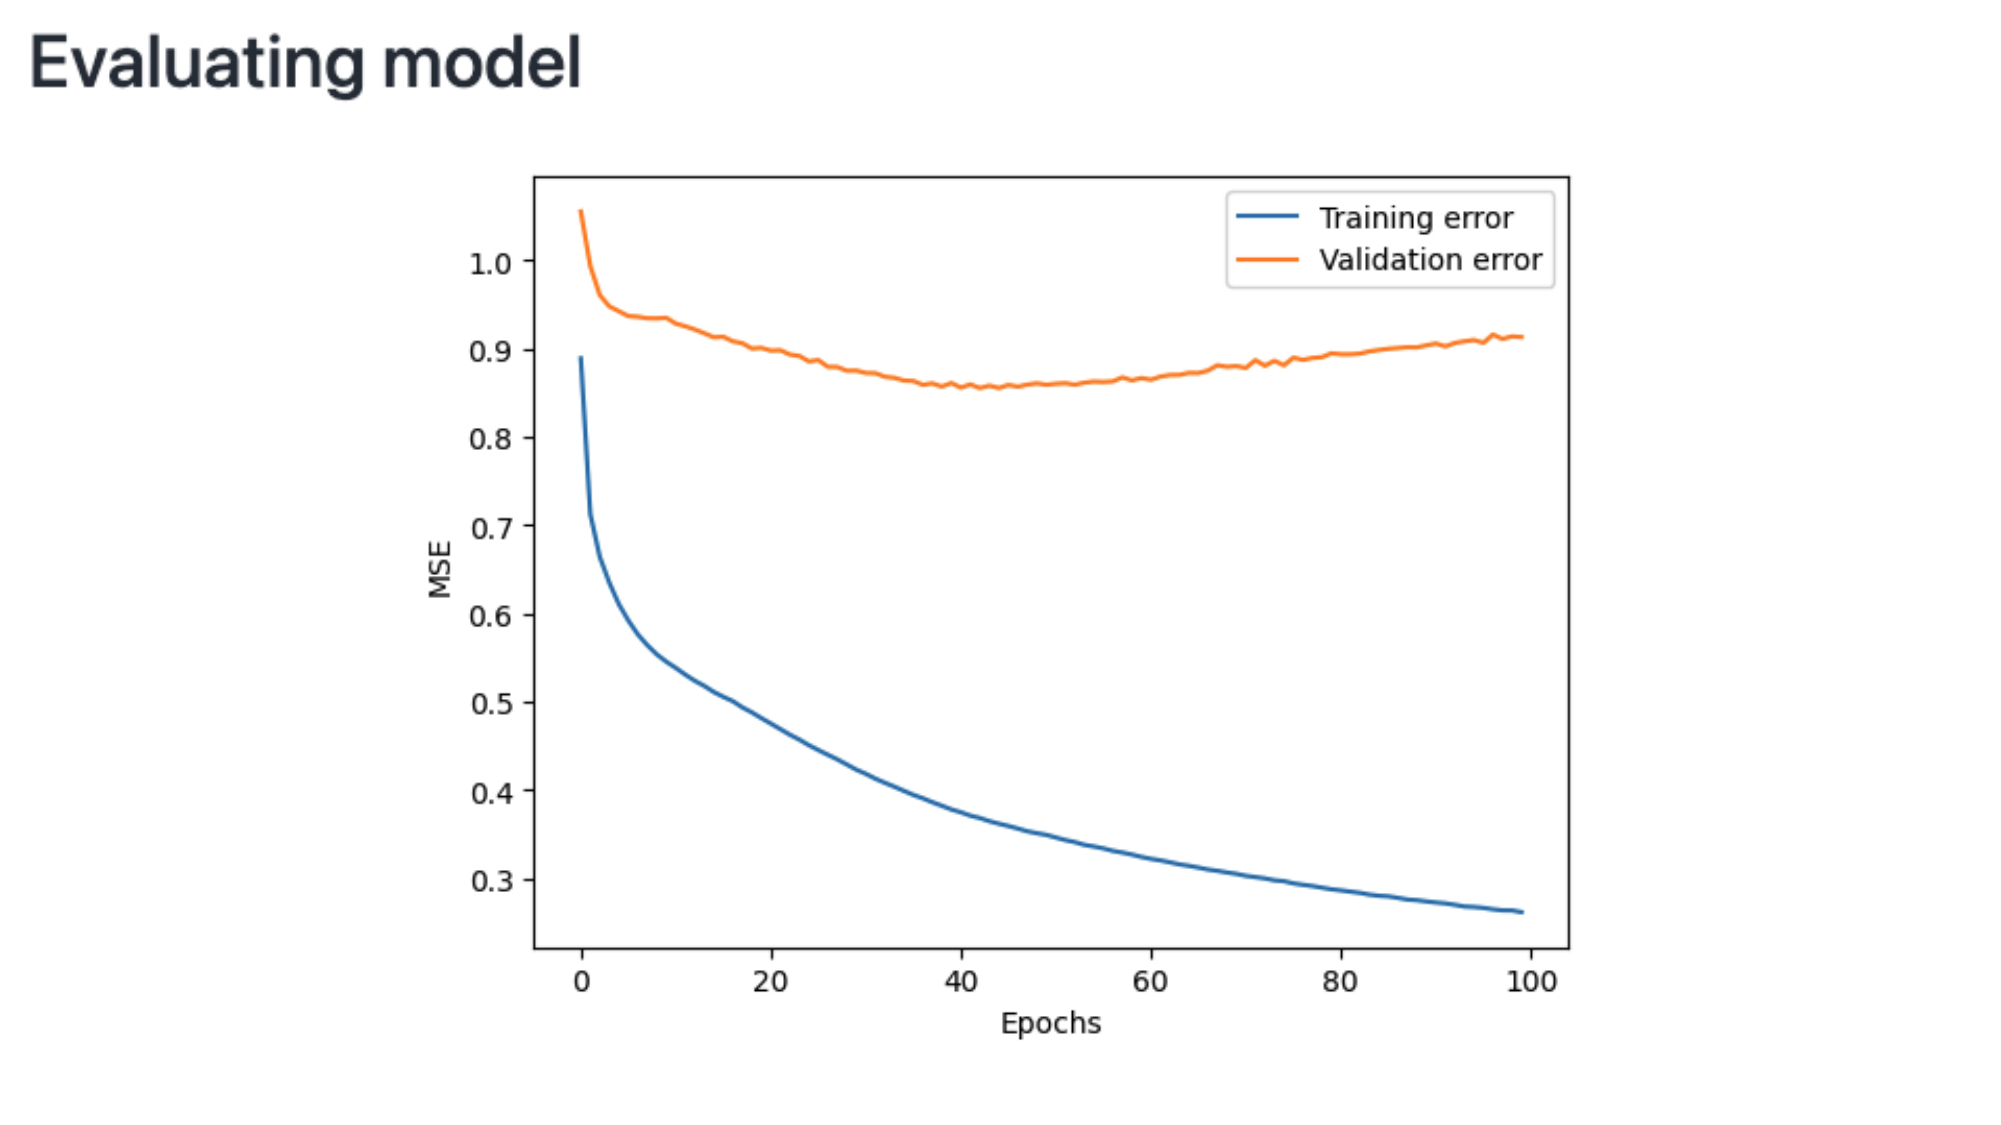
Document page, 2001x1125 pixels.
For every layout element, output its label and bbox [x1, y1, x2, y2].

picture [0, 0, 1755, 124]
picture [394, 160, 1606, 1064]
